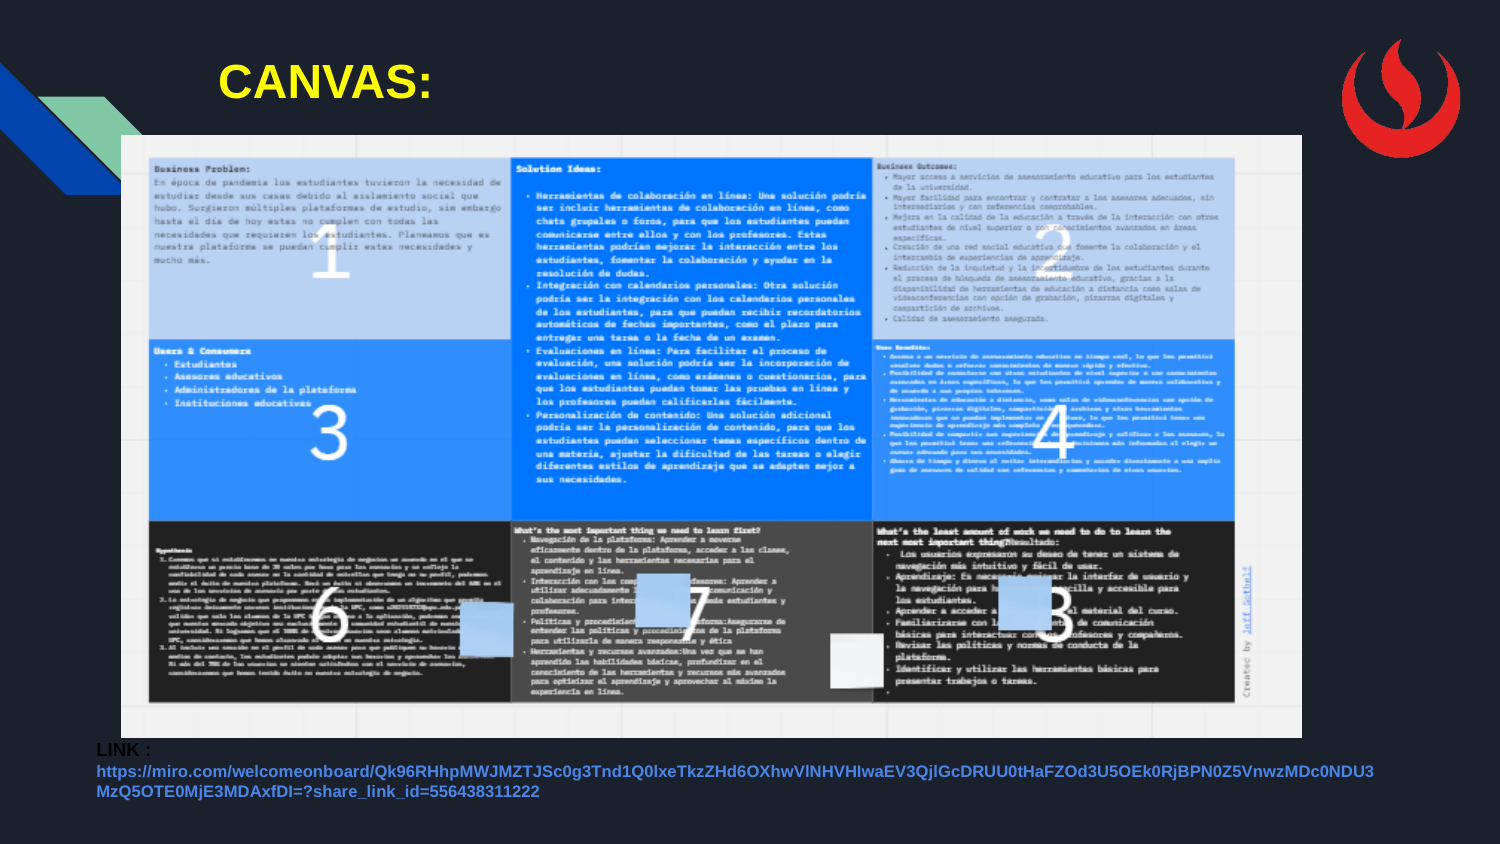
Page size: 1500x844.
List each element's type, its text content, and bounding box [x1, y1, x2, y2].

picture [121, 0, 1500, 738]
title CANVAS: [203, 35, 1296, 134]
text_box LINK : https://miro.com/welcomeonboard/Qk96RHhpMWJMZTJSc0g3Tnd1Q0lxeTkzZHd6OXhwVlNHVHIwaEV3QjlGcDRUU0tHaFZOd3U5OEk0RjBPN0Z5VnwzMDc0NDU3MzQ5OTE0MjE3MDAxfDI=?share_link_id=556438311222 [81, 722, 1398, 816]
